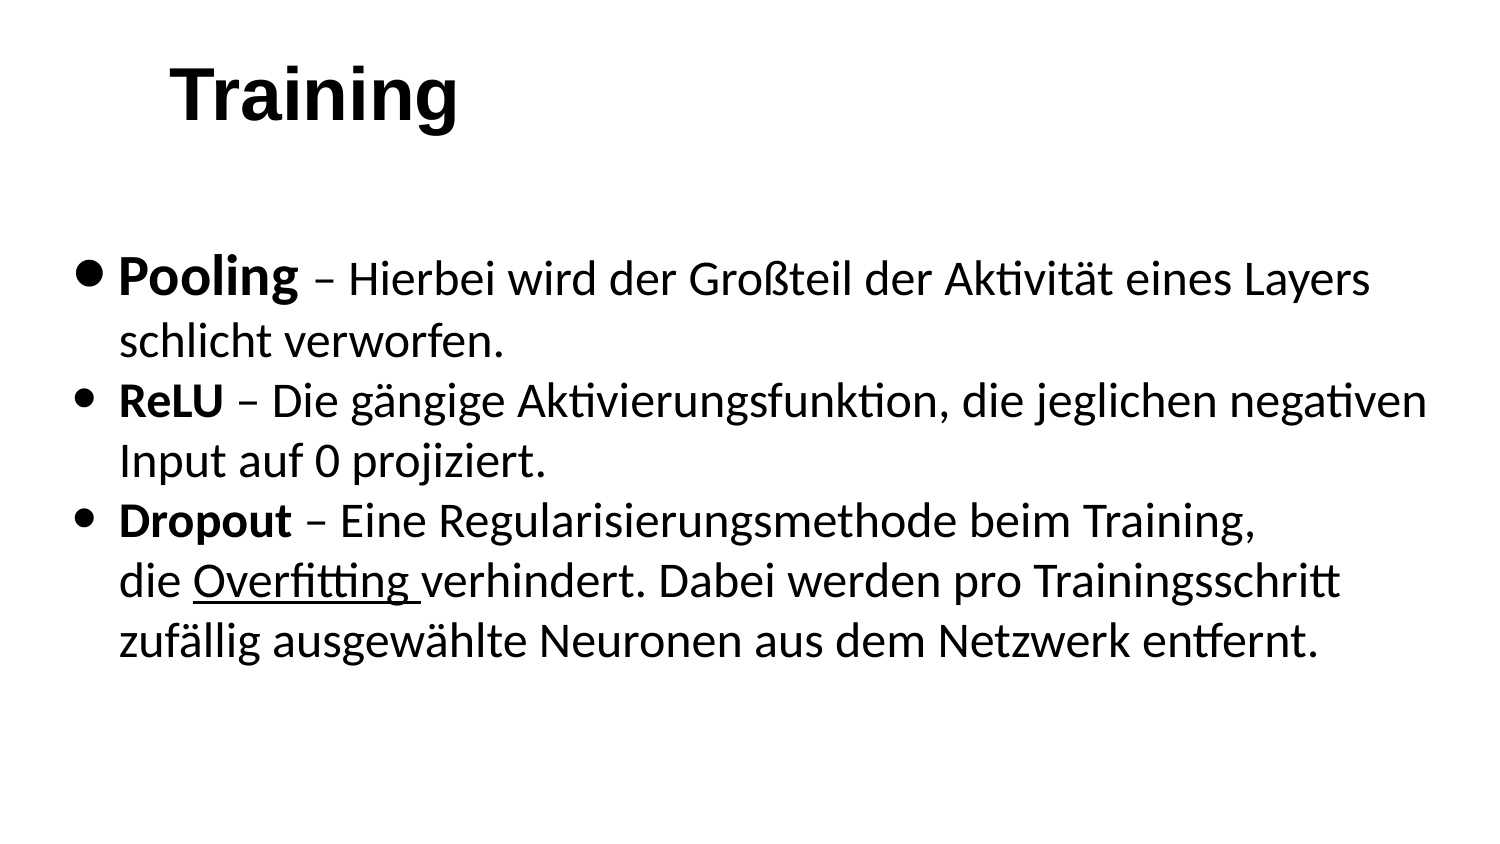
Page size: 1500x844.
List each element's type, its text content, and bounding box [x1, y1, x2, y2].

text_box Training [154, 37, 905, 143]
text_box Pooling – Hierbei wird der Großteil der Aktivität eines Layers schlicht verworfen. ReLU – Die gängige Aktivierungsfunktion, die jeglichen negativen Input auf 0 projiziert. Dropout – Eine Regularisierungsmethode beim Training, die Overfitting verhindert. Dabei werden pro Trainingsschritt zufällig ausgewählte Neuronen aus dem Netzwerk entfernt. [57, 229, 1476, 675]
